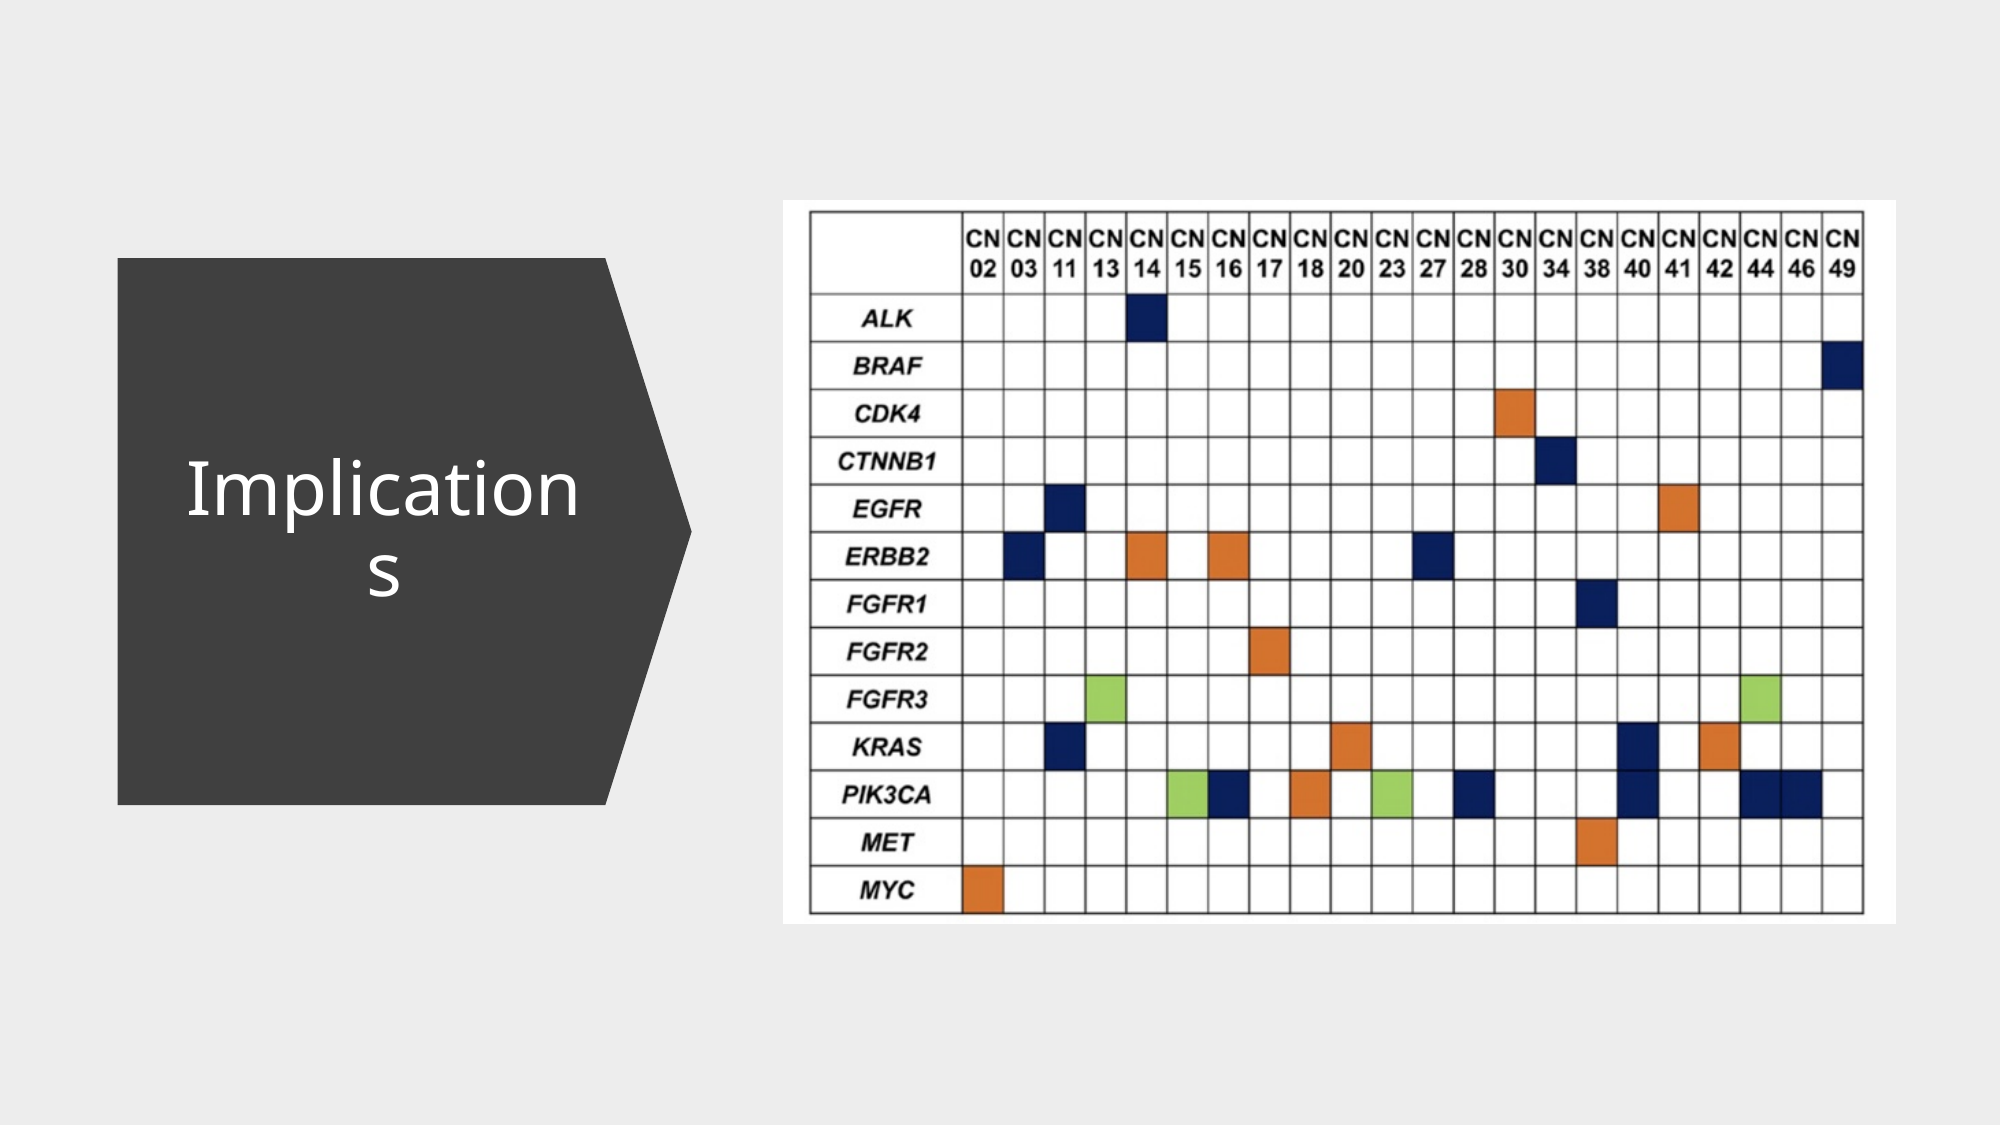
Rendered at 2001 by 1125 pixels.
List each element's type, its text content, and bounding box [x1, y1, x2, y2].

text_box [116, 257, 693, 807]
picture [783, 200, 1896, 924]
title Implications [168, 322, 601, 741]
